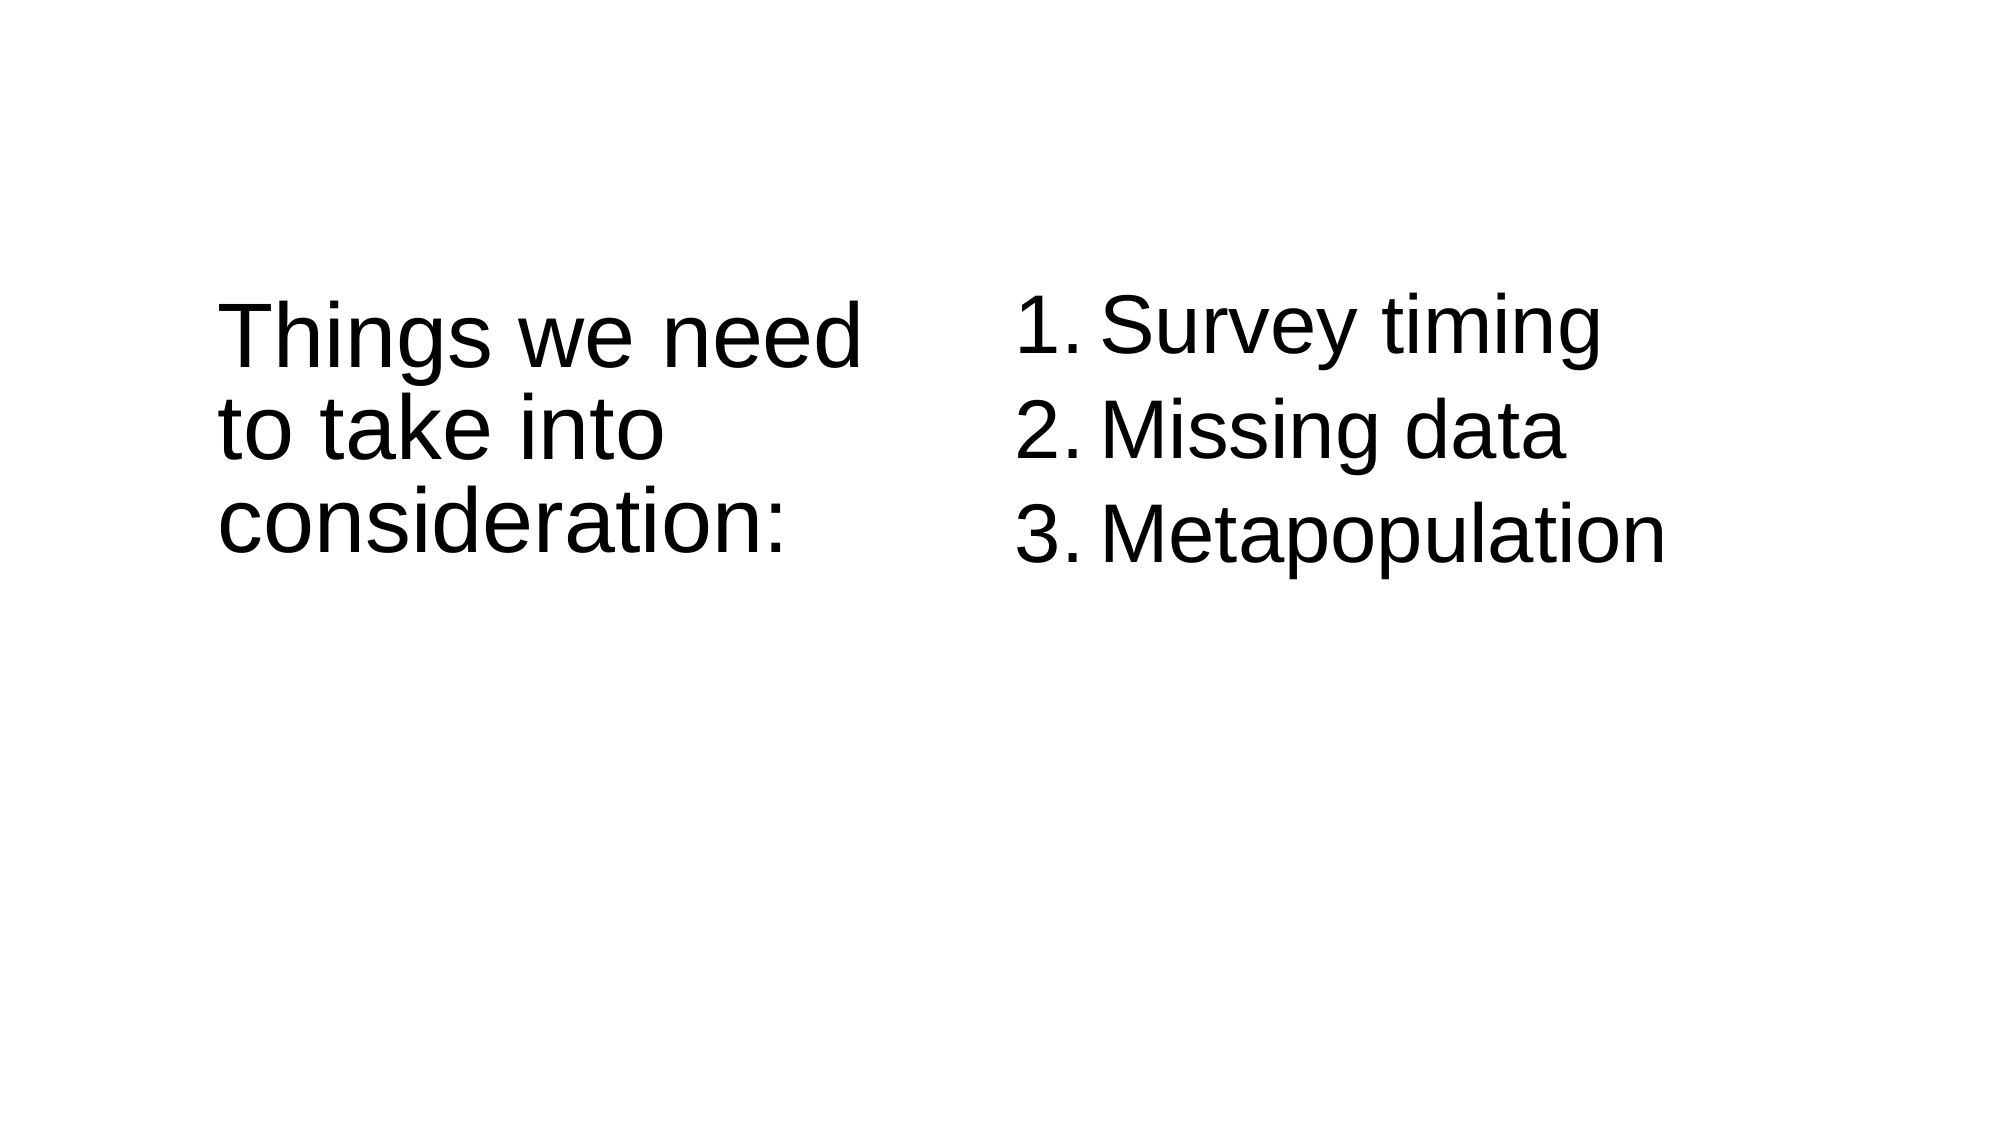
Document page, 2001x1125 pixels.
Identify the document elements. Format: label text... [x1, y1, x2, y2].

list Survey timing Missing data Metapopulation [999, 254, 1783, 612]
title Things we need to take into consideration: [202, 253, 908, 611]
